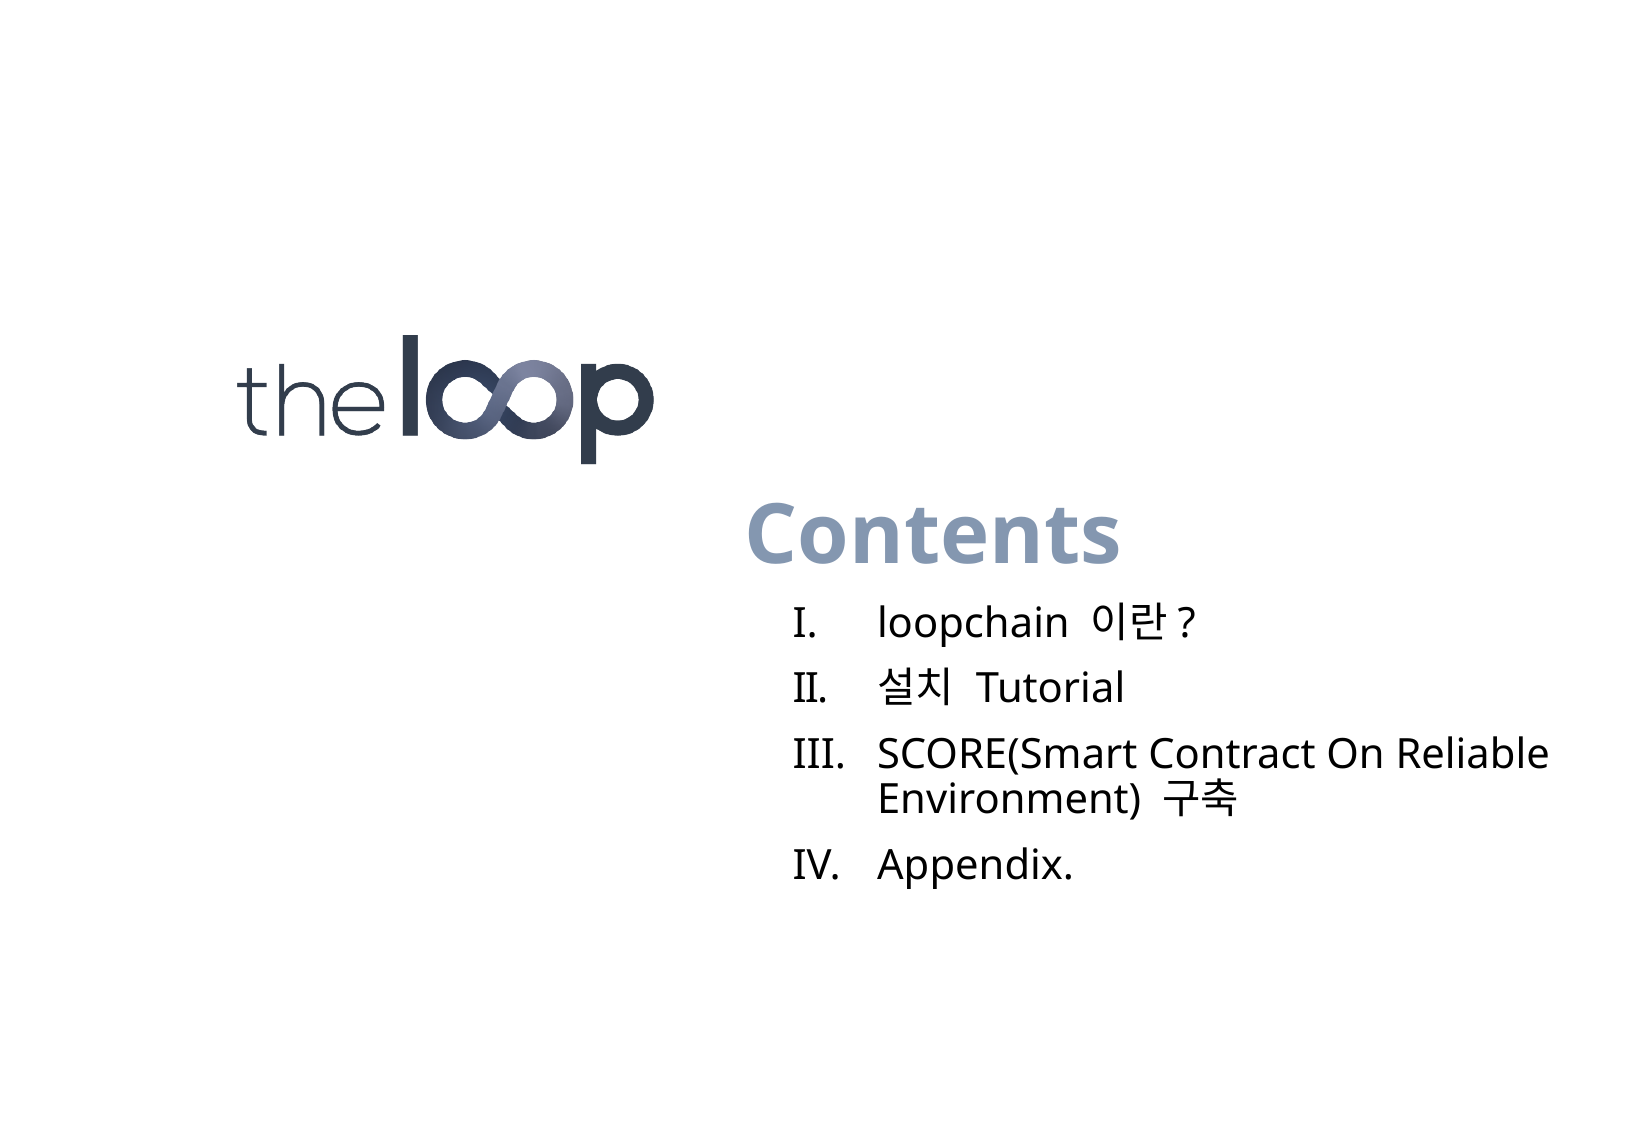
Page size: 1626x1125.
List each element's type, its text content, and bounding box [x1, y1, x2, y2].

picture [160, 256, 730, 542]
list loopchain 이란? 설치 Tutorial SCORE(Smart Contract On Reliable Environment) 구축 Appendix. [777, 593, 1589, 1044]
